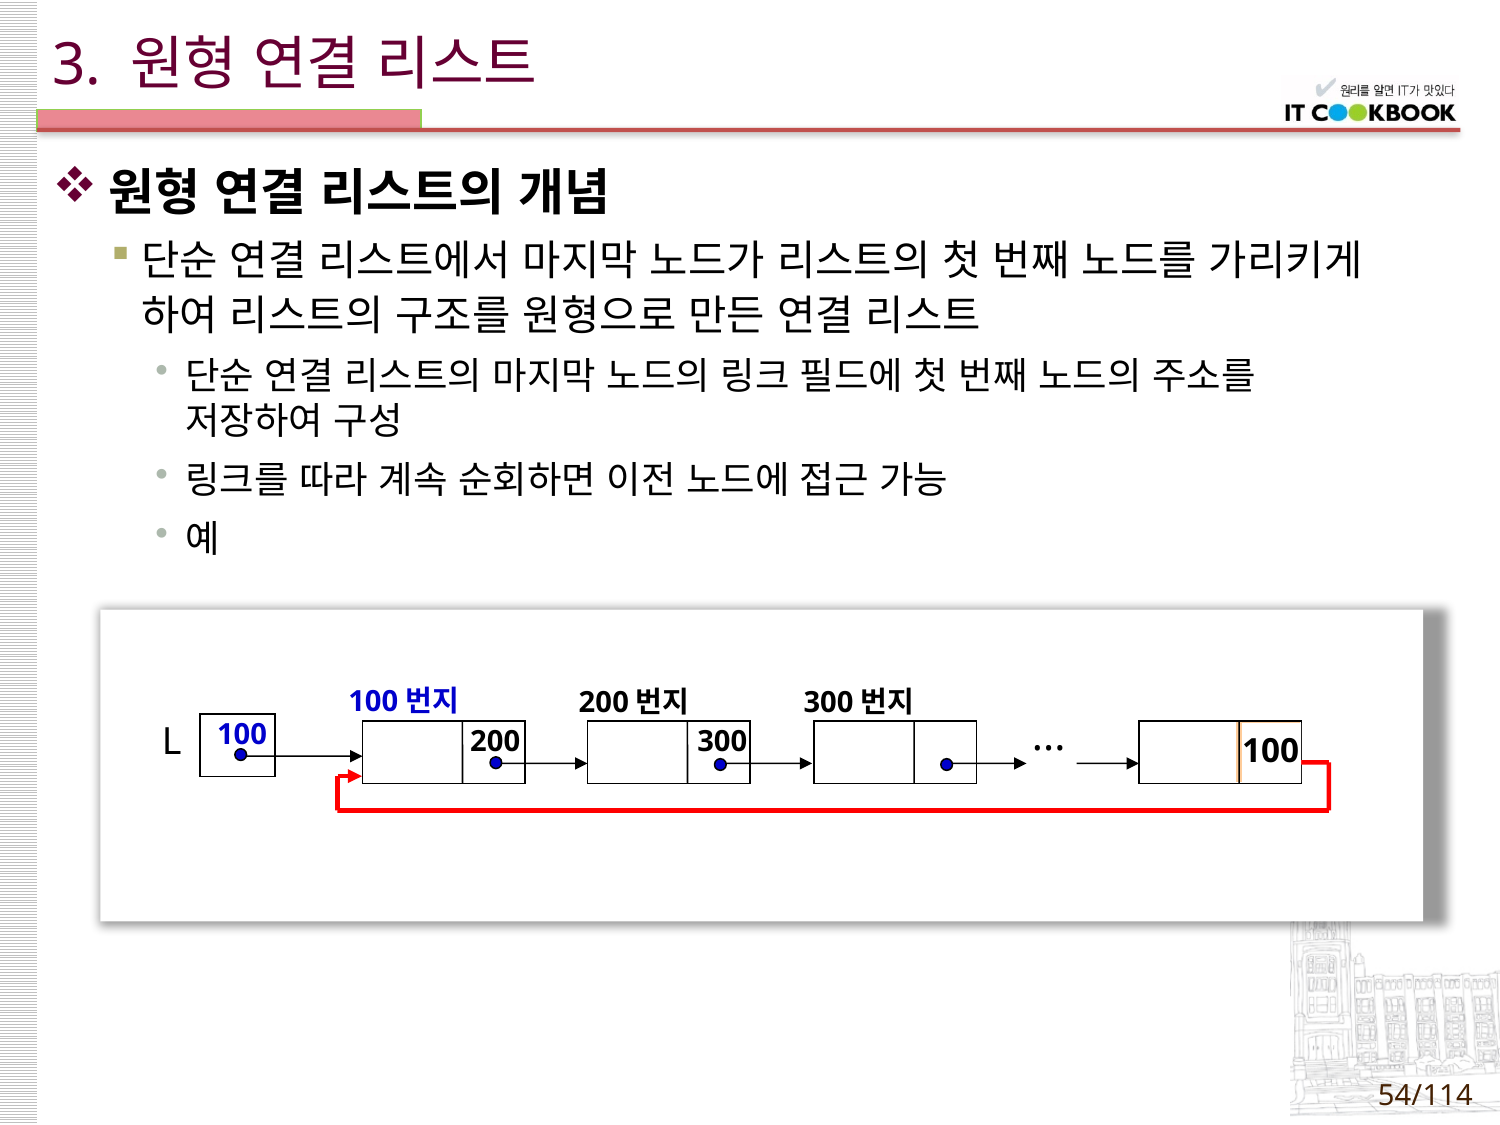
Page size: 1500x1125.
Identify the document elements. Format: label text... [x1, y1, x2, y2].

picture [1281, 75, 1459, 123]
title 3. 원형 연결 리스트 [37, 13, 1278, 109]
text_box ... [1030, 700, 1130, 760]
picture [1459, 1087, 1467, 1098]
picture [1397, 1091, 1405, 1098]
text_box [329, 678, 548, 760]
text_box 100 [1235, 717, 1304, 723]
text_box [814, 666, 1027, 760]
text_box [1138, 720, 1302, 760]
list 원형 연결 리스트의 개념 단순 연결 리스트에서 마지막 노드가 리스트의 첫 번째 노드를 가리키게 하여 리스트의 구조를 원형으로 만든 연결 리스트 단순 연결 리스트의 마지막 노드의 링크 필드에 첫 번째 노드의 주소를 저장하여 구성 링크를 따라 계속 순회하면 이전 노드에 접근 가능 예 [37, 152, 1463, 1091]
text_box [147, 709, 363, 777]
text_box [337, 762, 1330, 811]
text_box [100, 609, 1424, 922]
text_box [553, 666, 813, 760]
picture [1290, 874, 1500, 1125]
